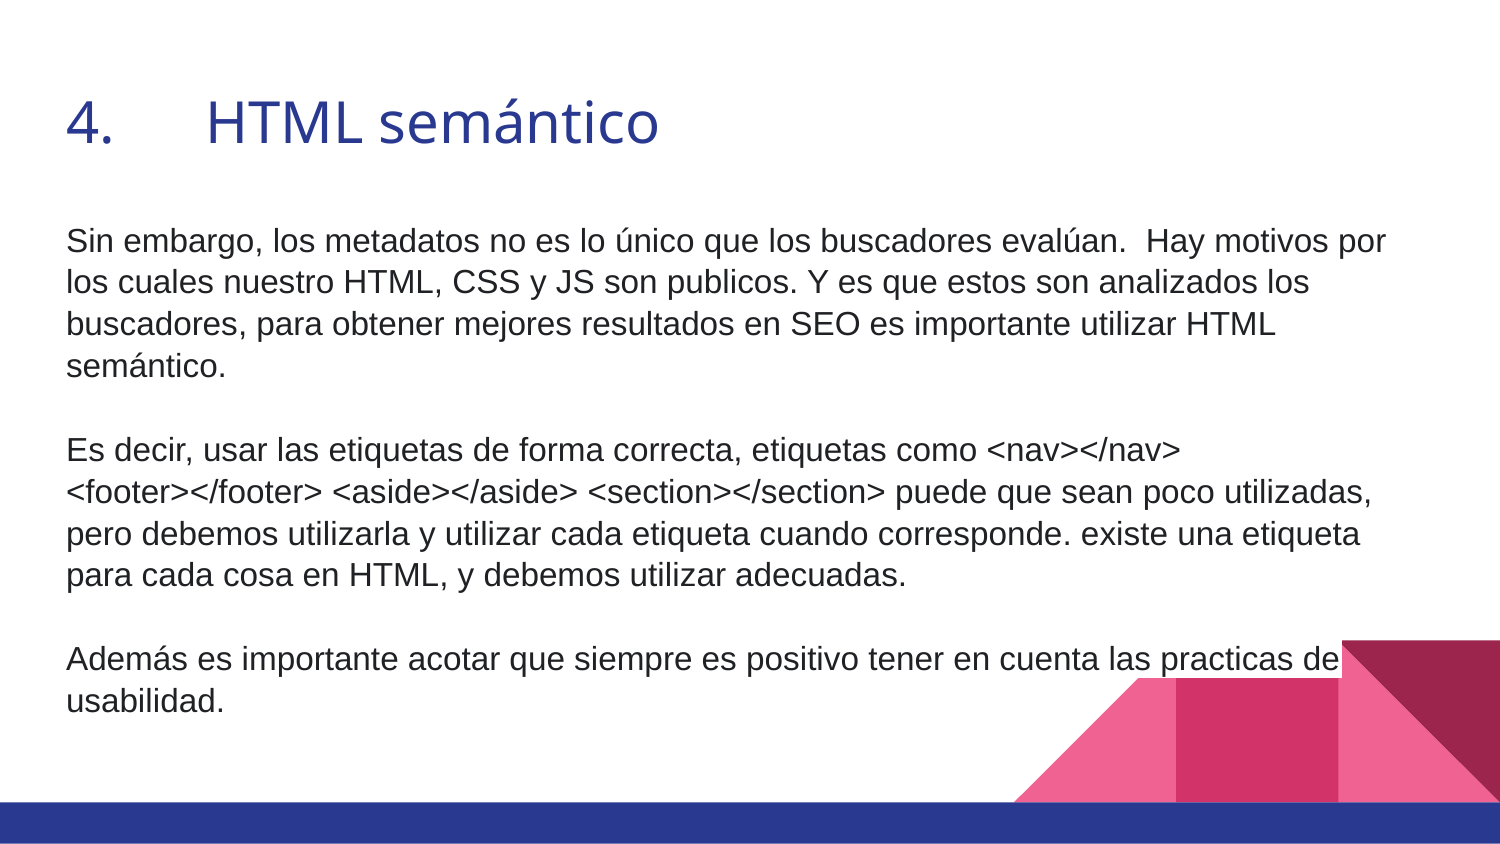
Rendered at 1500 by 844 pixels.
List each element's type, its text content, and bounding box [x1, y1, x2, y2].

title 4. HTML semántico [51, 70, 1449, 171]
list Sin embargo, los metadatos no es lo único que los buscadores evalúan. Hay motivos por los cuales nuestro HTML, CSS y JS son publicos. Y es que estos son analizados los buscadores, para obtener mejores resultados en SEO es importante utilizar HTML semántico. Es decir, usar las etiquetas de forma correcta, etiquetas como <nav></nav> <footer></footer> <aside></aside> <section></section> puede que sean poco utilizadas, pero debemos utilizarla y utilizar cada etiqueta cuando corresponde. existe una etiqueta para cada cosa en HTML, y debemos utilizar adecuadas. Además es importante acotar que siempre es positivo tener en cuenta las practicas de usabilidad. [51, 201, 1449, 782]
